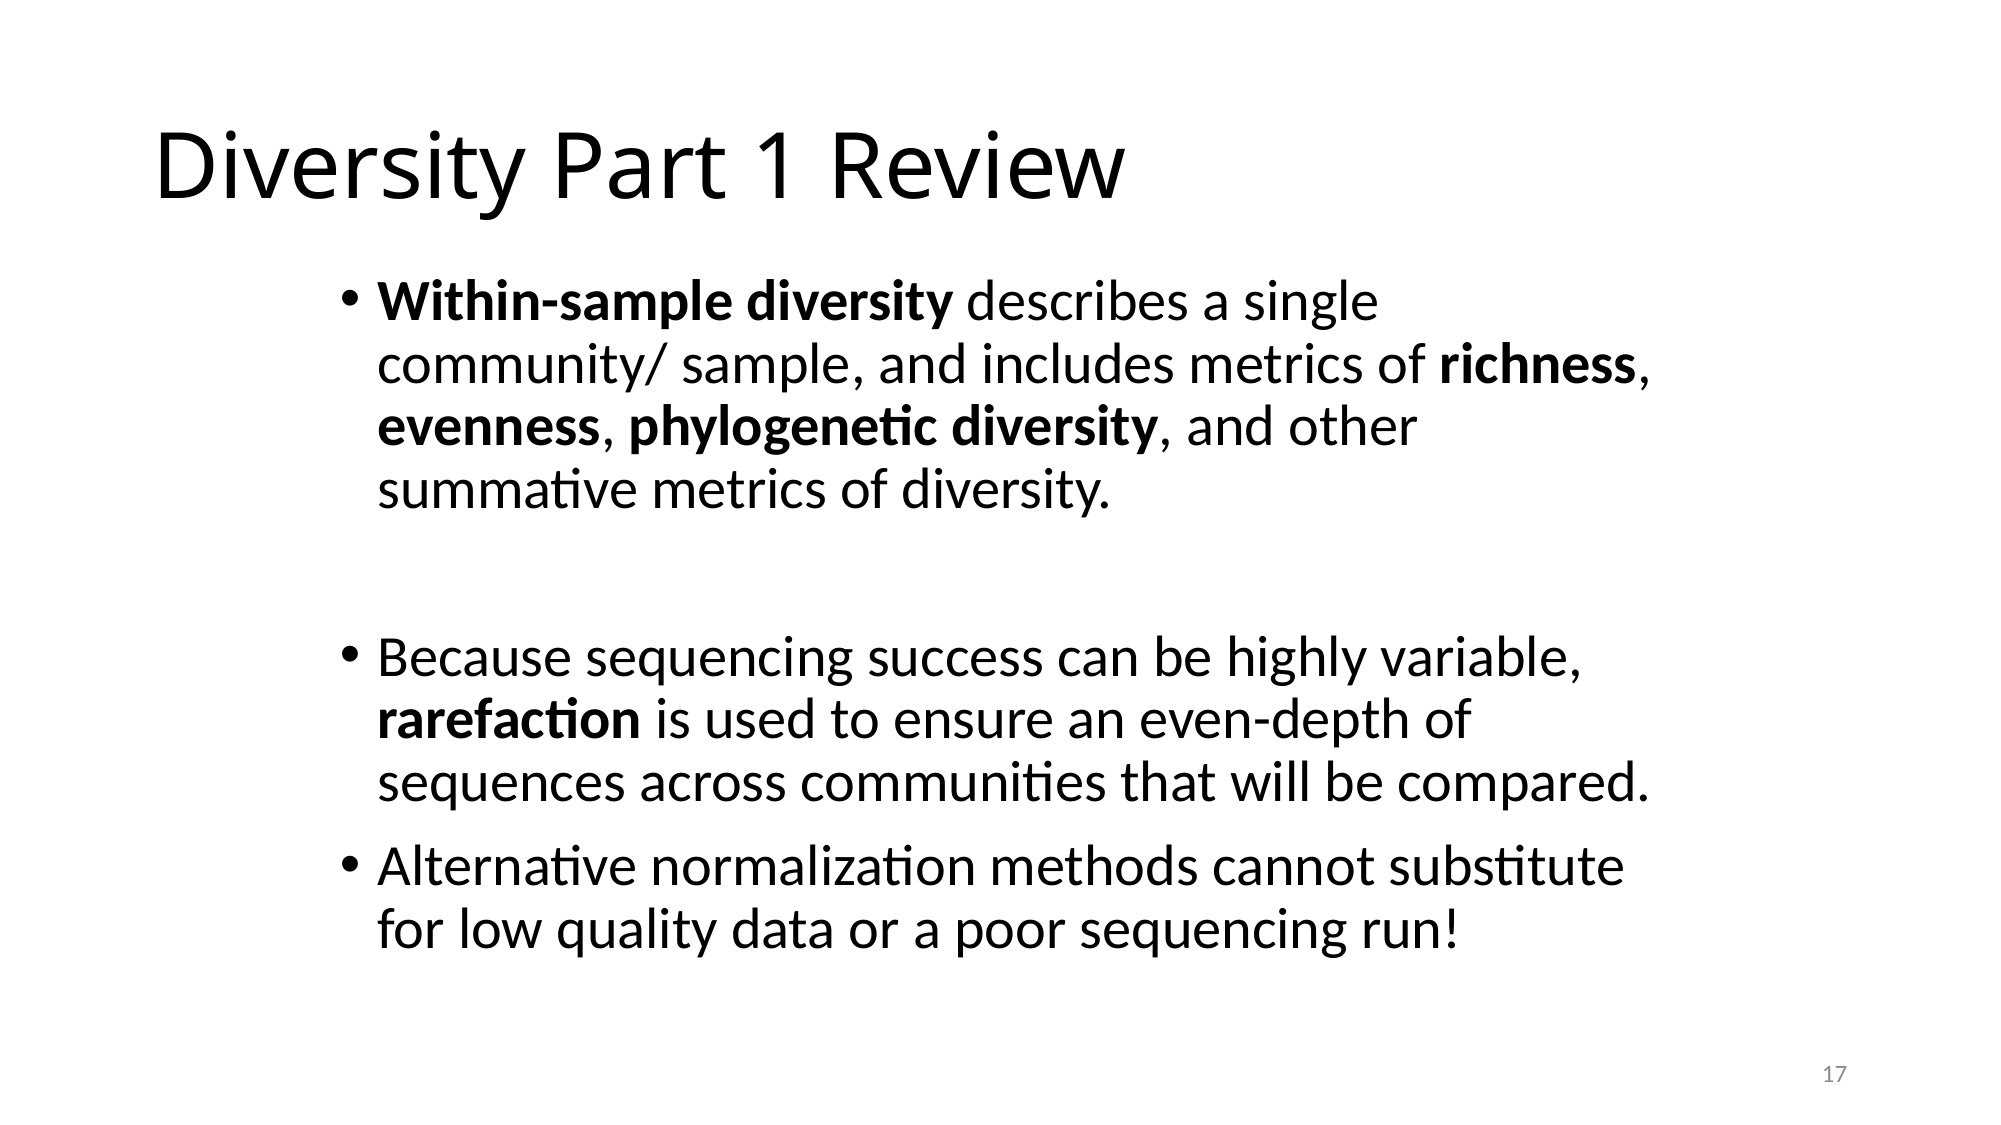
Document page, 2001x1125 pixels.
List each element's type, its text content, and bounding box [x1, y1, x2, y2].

title Diversity Part 1 Review [137, 59, 1863, 278]
list Within-sample diversity describes a single community/ sample, and includes metrics of richness, evenness, phylogenetic diversity, and other summative metrics of diversity. Because sequencing success can be highly variable, rarefaction is used to ensure an even-depth of sequences across communities that will be compared. Alternative normalization methods cannot substitute for low quality data or a poor sequencing run! [324, 262, 1675, 1103]
slide_number 17 [1412, 1042, 1863, 1103]
